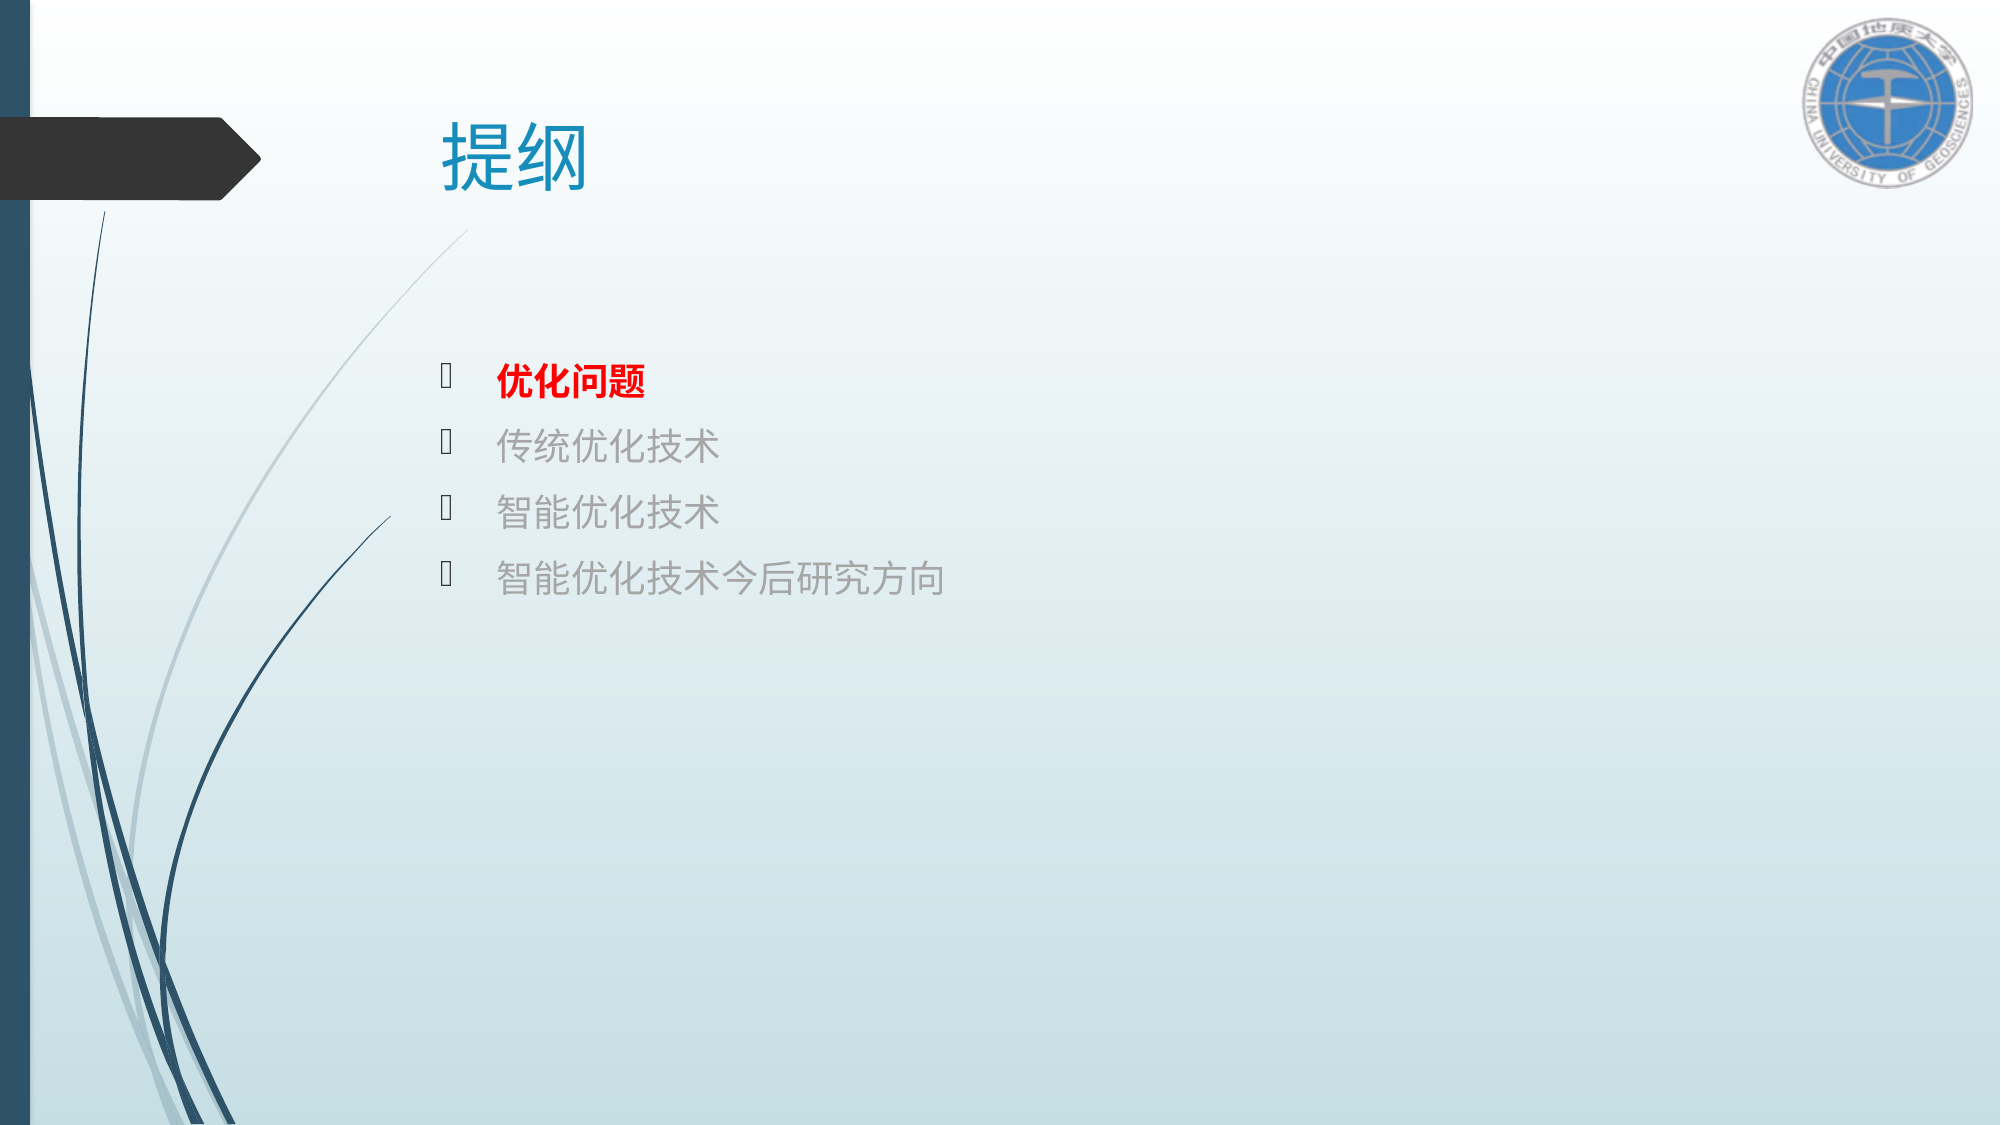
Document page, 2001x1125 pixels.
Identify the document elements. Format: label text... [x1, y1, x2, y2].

picture [1801, 17, 1974, 189]
list 优化问题 传统优化技术 智能优化技术 智能优化技术今后研究方向 [424, 350, 1888, 970]
title 提纲 [425, 102, 1888, 313]
